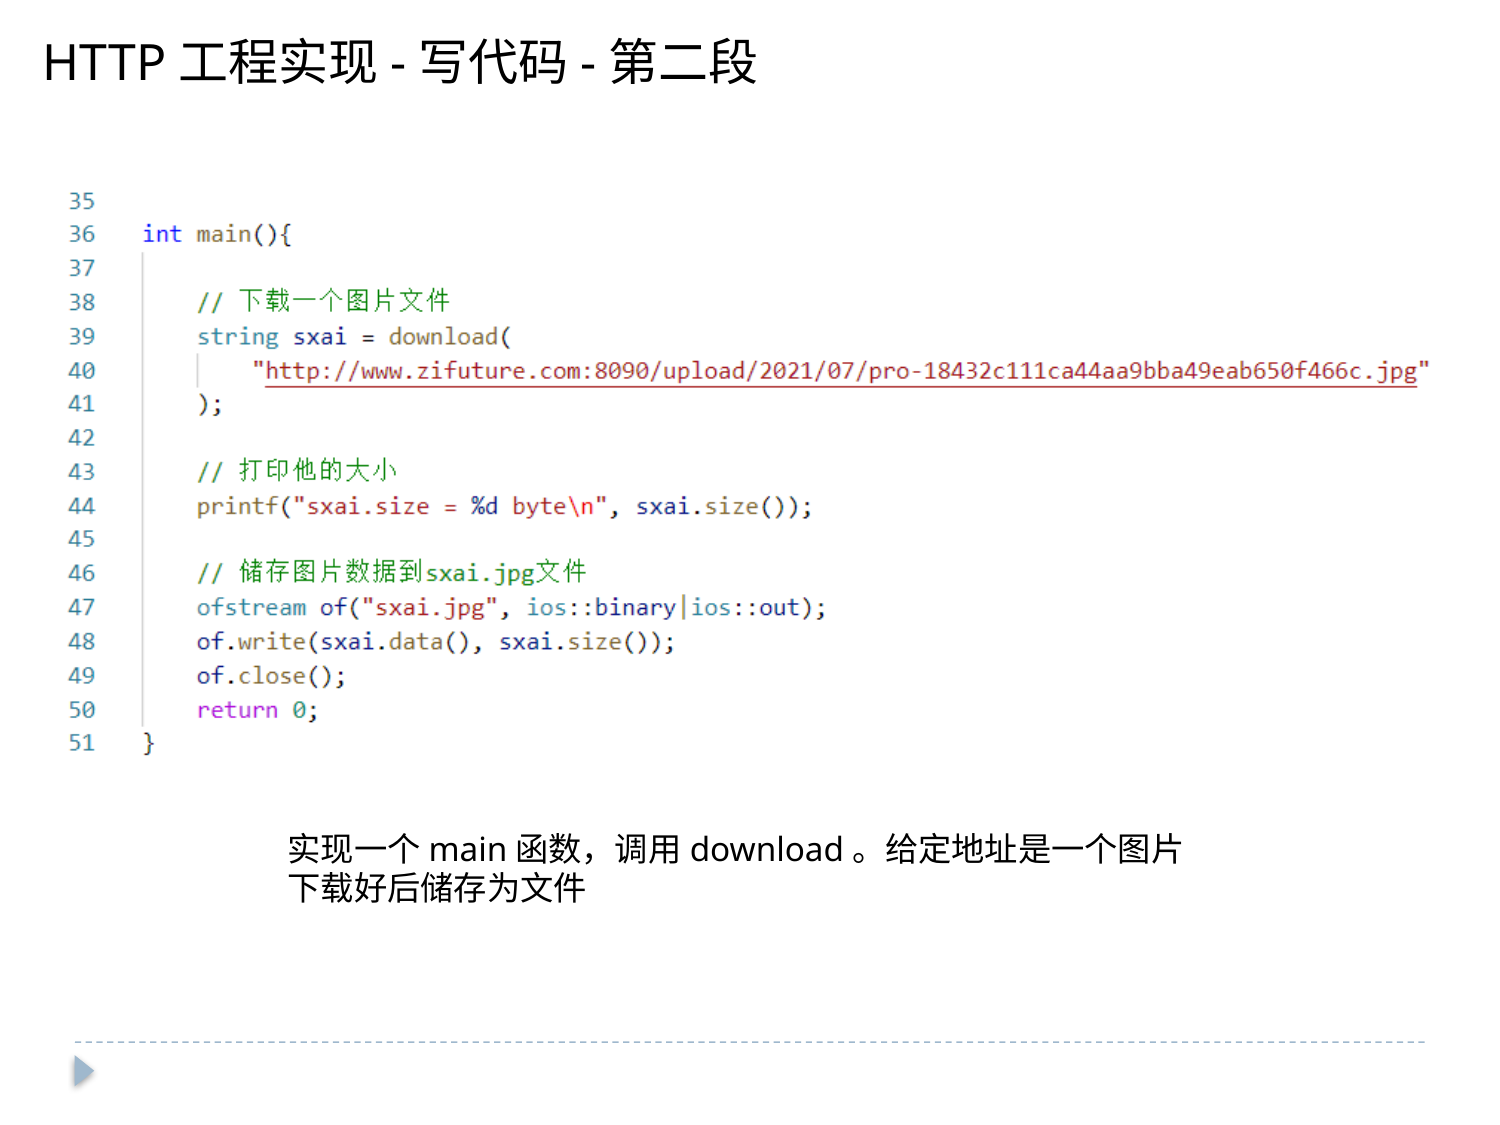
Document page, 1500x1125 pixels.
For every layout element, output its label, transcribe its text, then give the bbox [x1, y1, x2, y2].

text_box 实现一个main函数，调用download。给定地址是一个图片 下载好后储存为文件 [273, 820, 1200, 915]
text_box HTTP工程实现-写代码-第二段 [28, 23, 774, 99]
picture [34, 187, 1456, 782]
